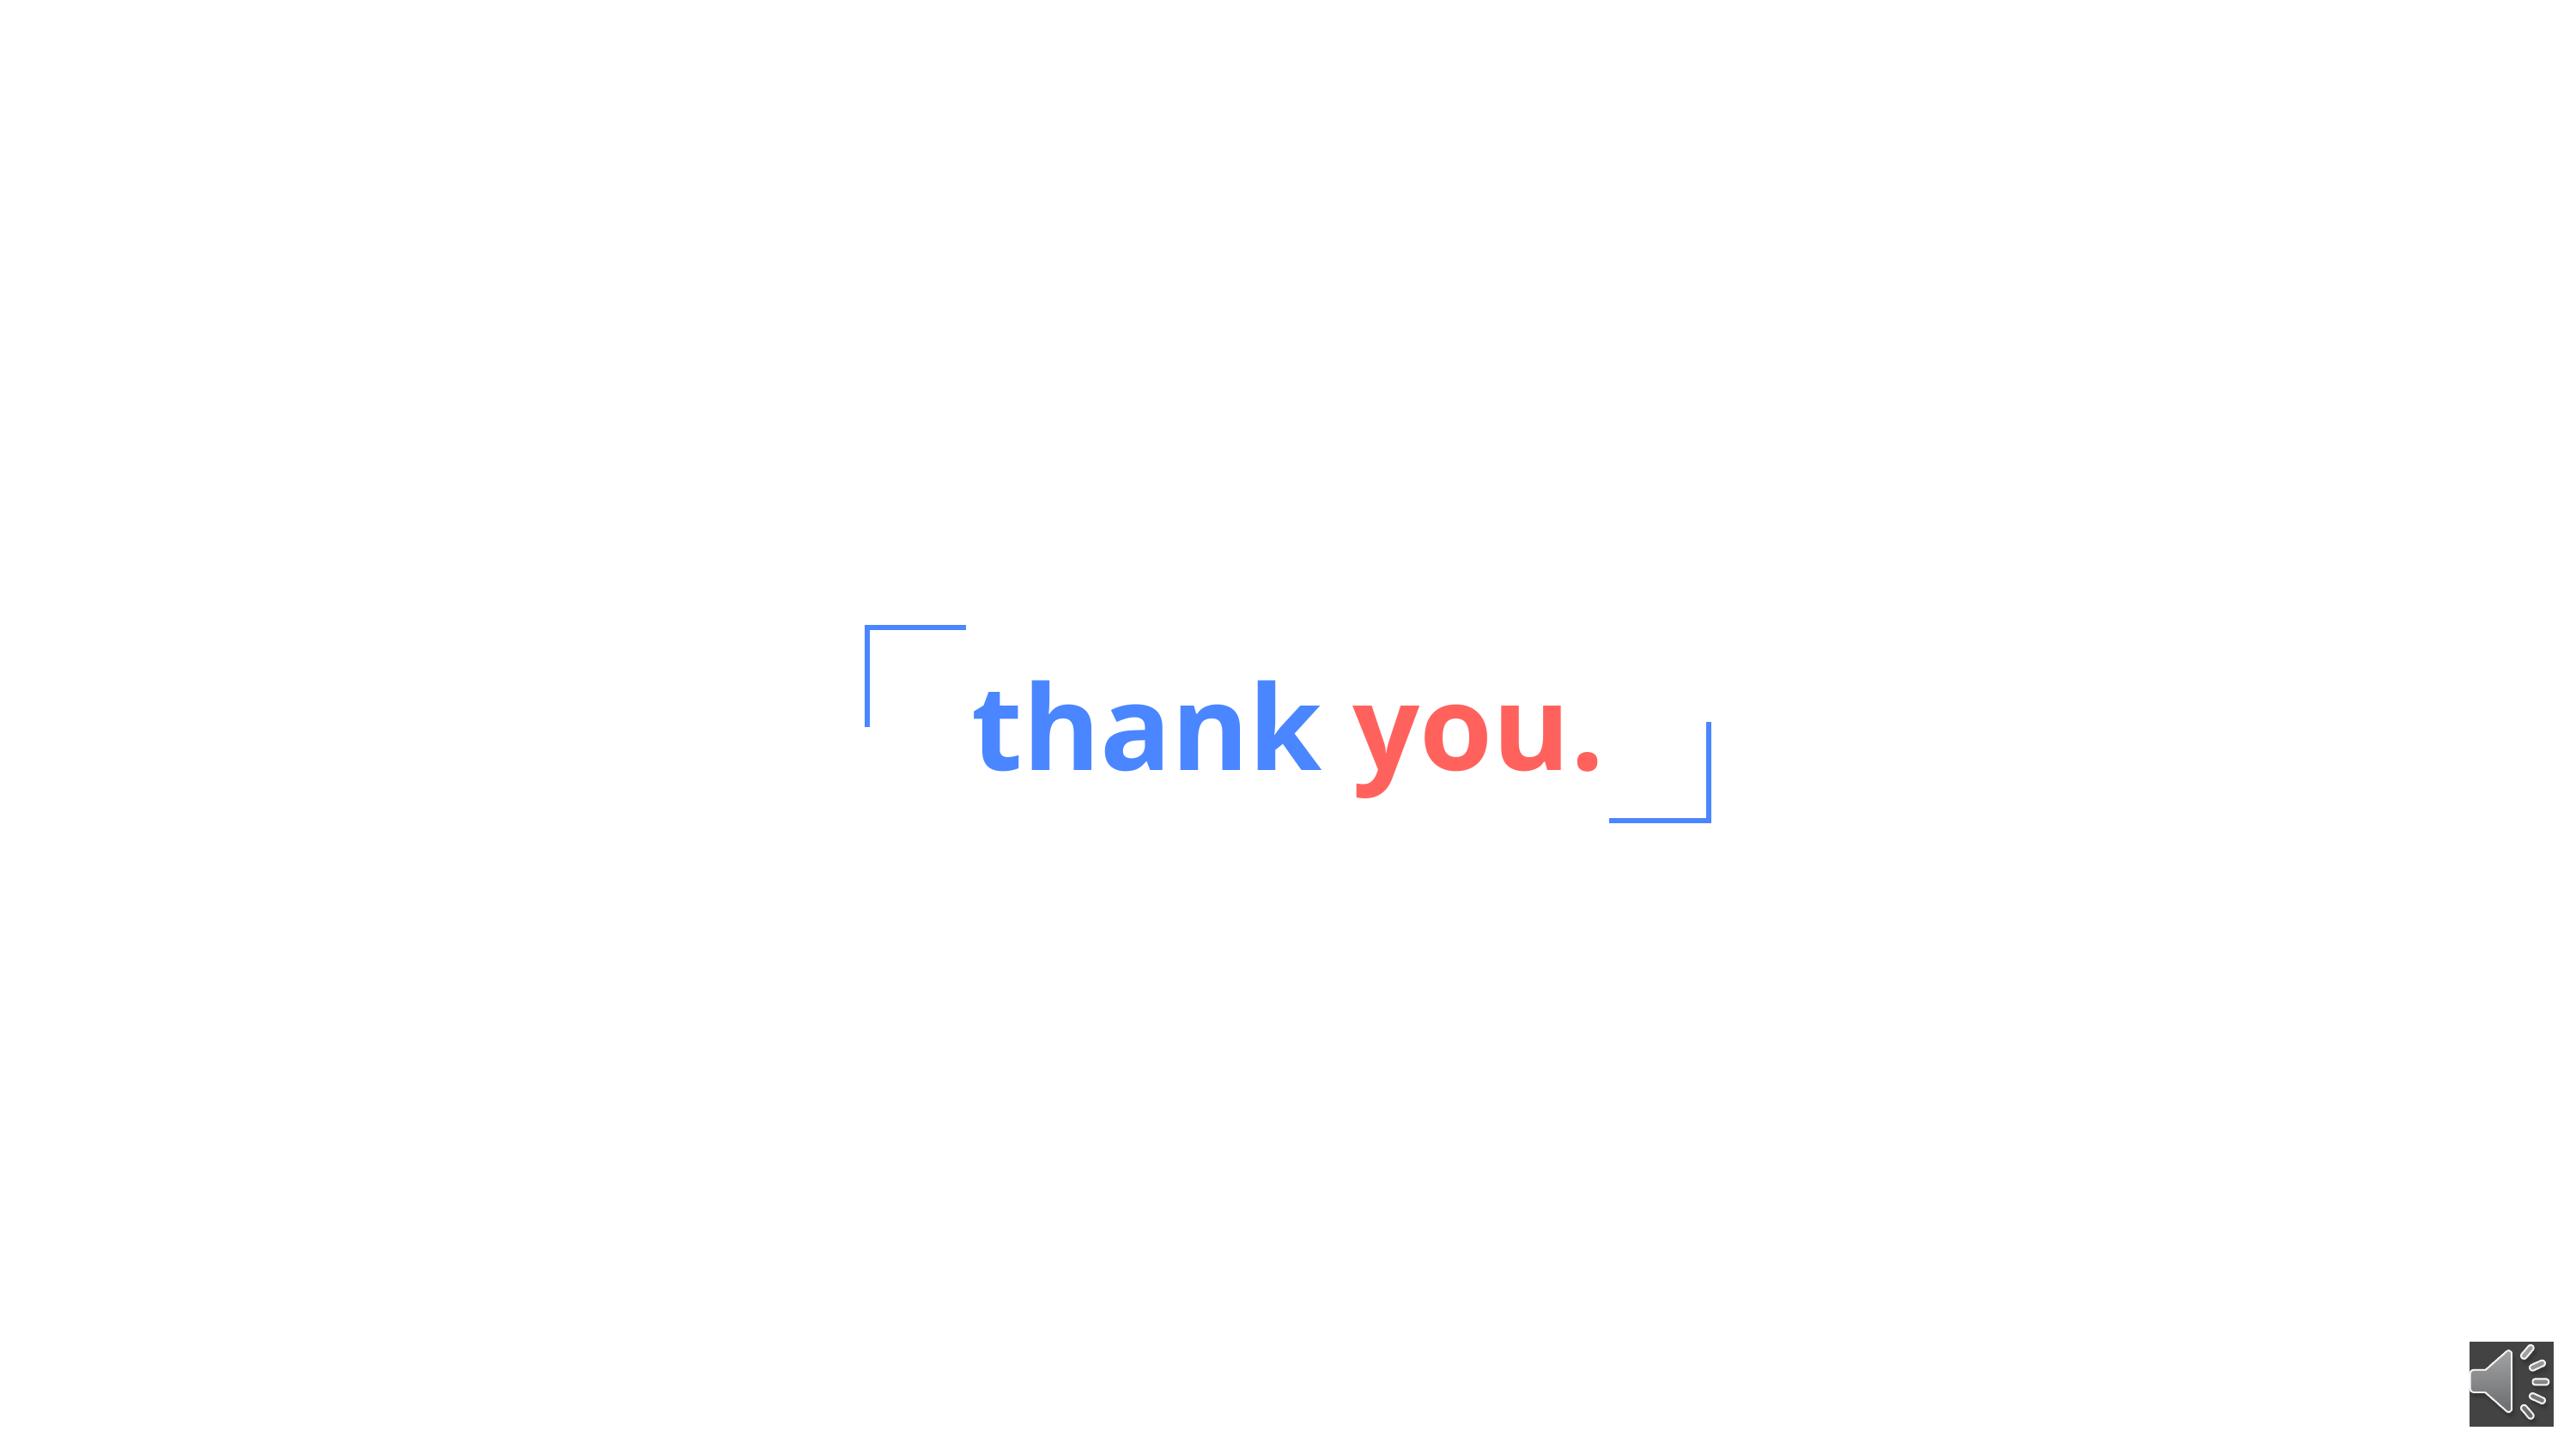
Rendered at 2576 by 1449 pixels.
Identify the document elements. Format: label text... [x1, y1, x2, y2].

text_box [1612, 724, 1710, 822]
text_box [866, 627, 964, 724]
text_box thank you. [842, 646, 1734, 801]
picture [2468, 1341, 2555, 1428]
